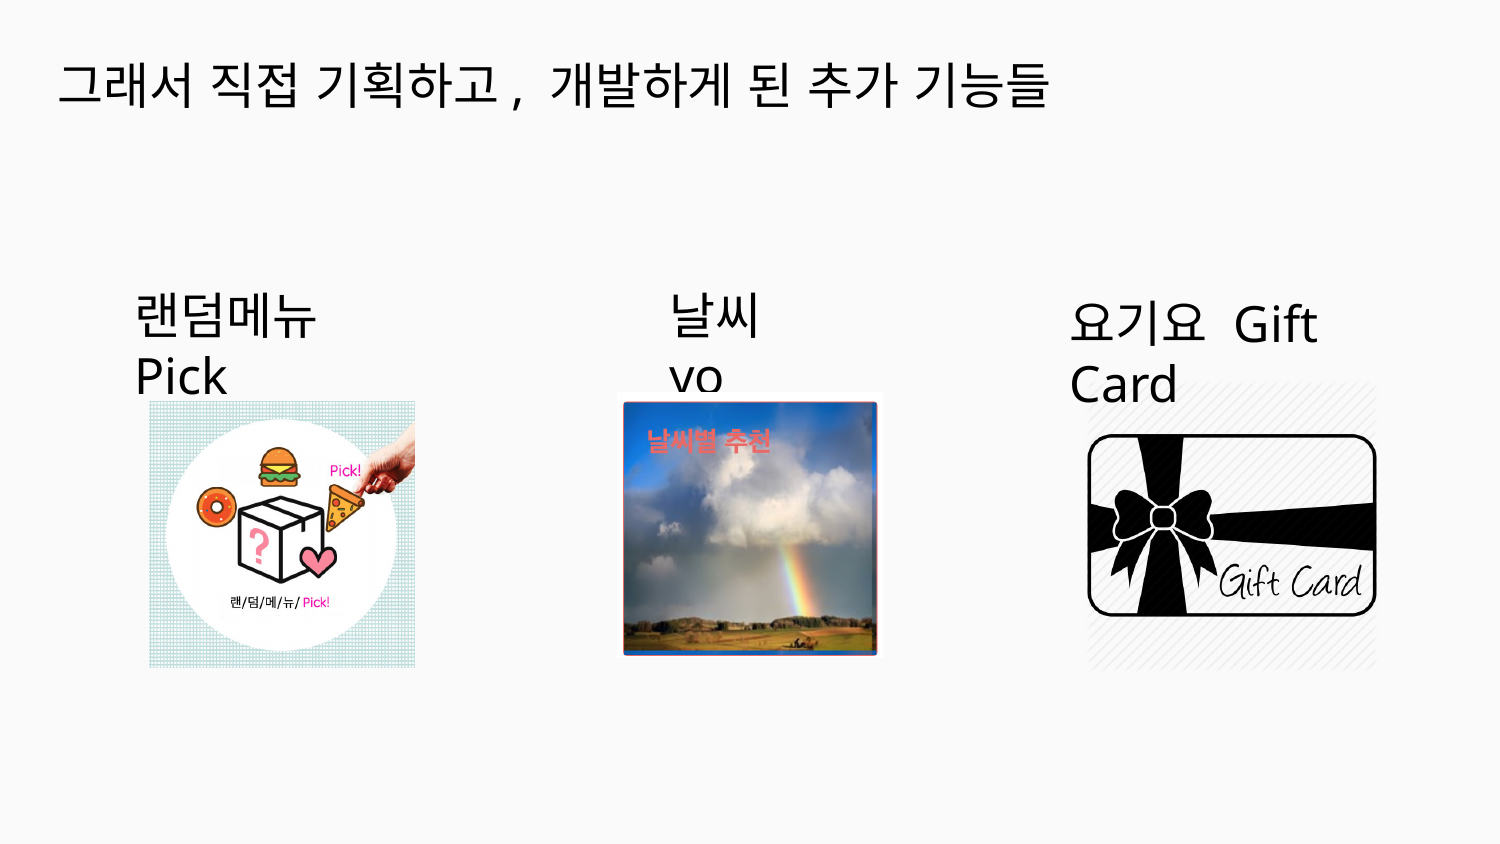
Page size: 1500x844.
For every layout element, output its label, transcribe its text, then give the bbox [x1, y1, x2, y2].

picture [617, 392, 883, 659]
text_box 그래서 직접 기획하고, 개발하게 된 추가 기능들 [42, 39, 1206, 126]
text_box 랜덤메뉴 Pick [119, 269, 446, 356]
picture [1084, 378, 1378, 672]
text_box 요기요 Gift Card [1054, 277, 1421, 364]
text_box 날씨 yo [654, 269, 846, 356]
picture [149, 401, 416, 668]
